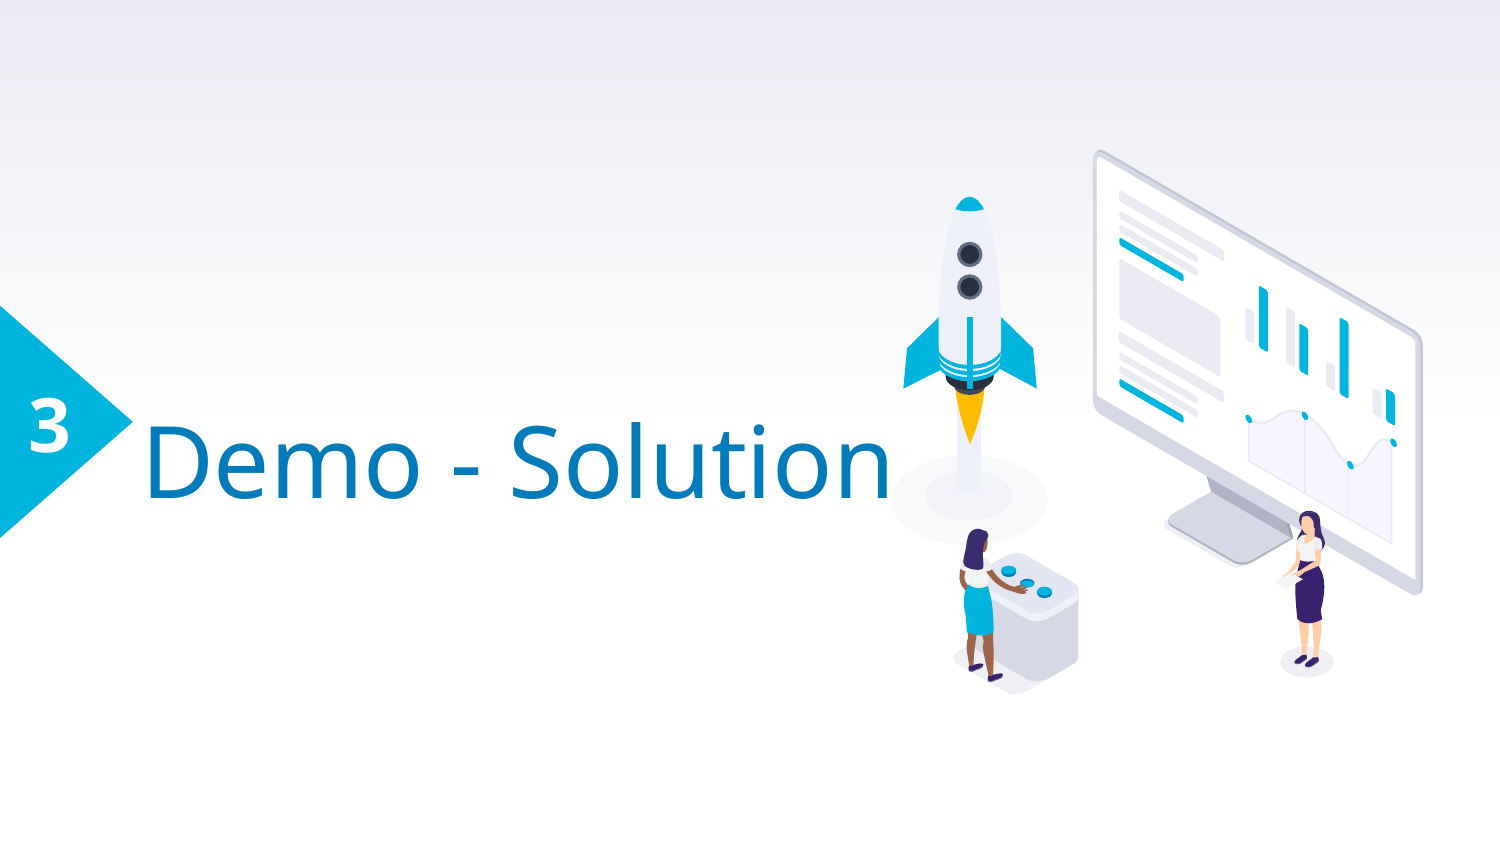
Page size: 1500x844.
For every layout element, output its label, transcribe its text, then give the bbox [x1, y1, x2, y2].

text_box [891, 149, 1424, 695]
title Demo - Solution [141, 327, 886, 518]
text_box 3 [0, 306, 100, 540]
